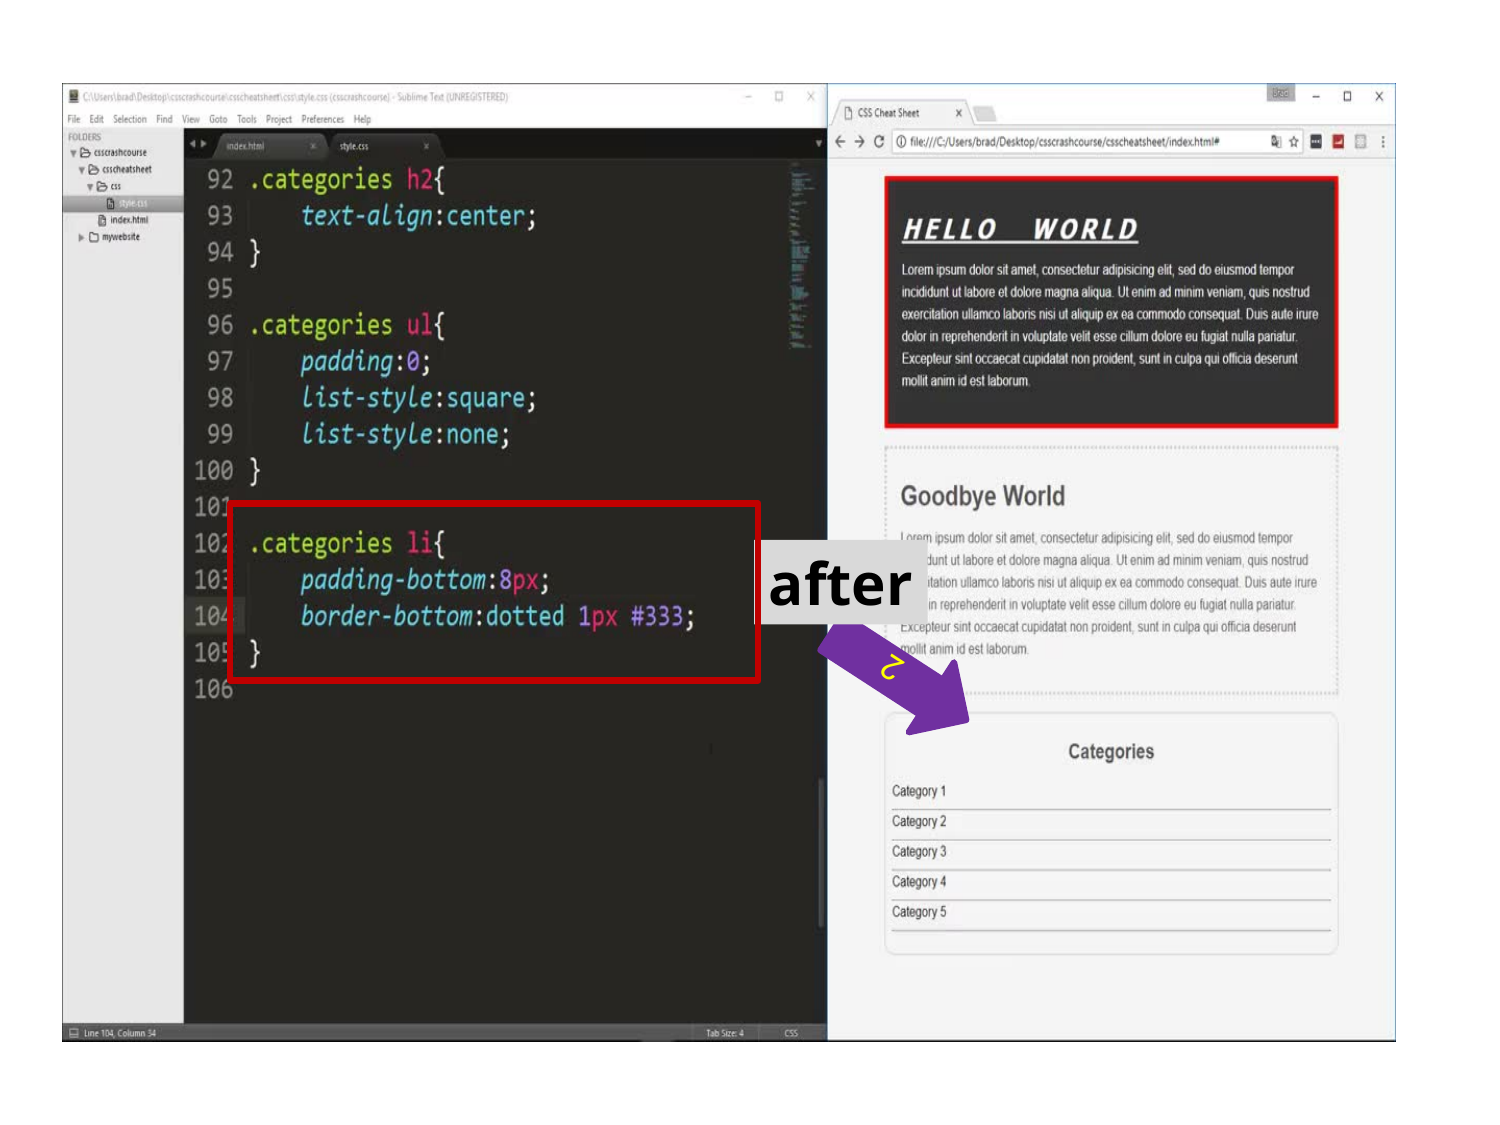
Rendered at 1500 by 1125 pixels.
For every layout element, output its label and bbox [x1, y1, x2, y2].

picture [62, 83, 1396, 1042]
